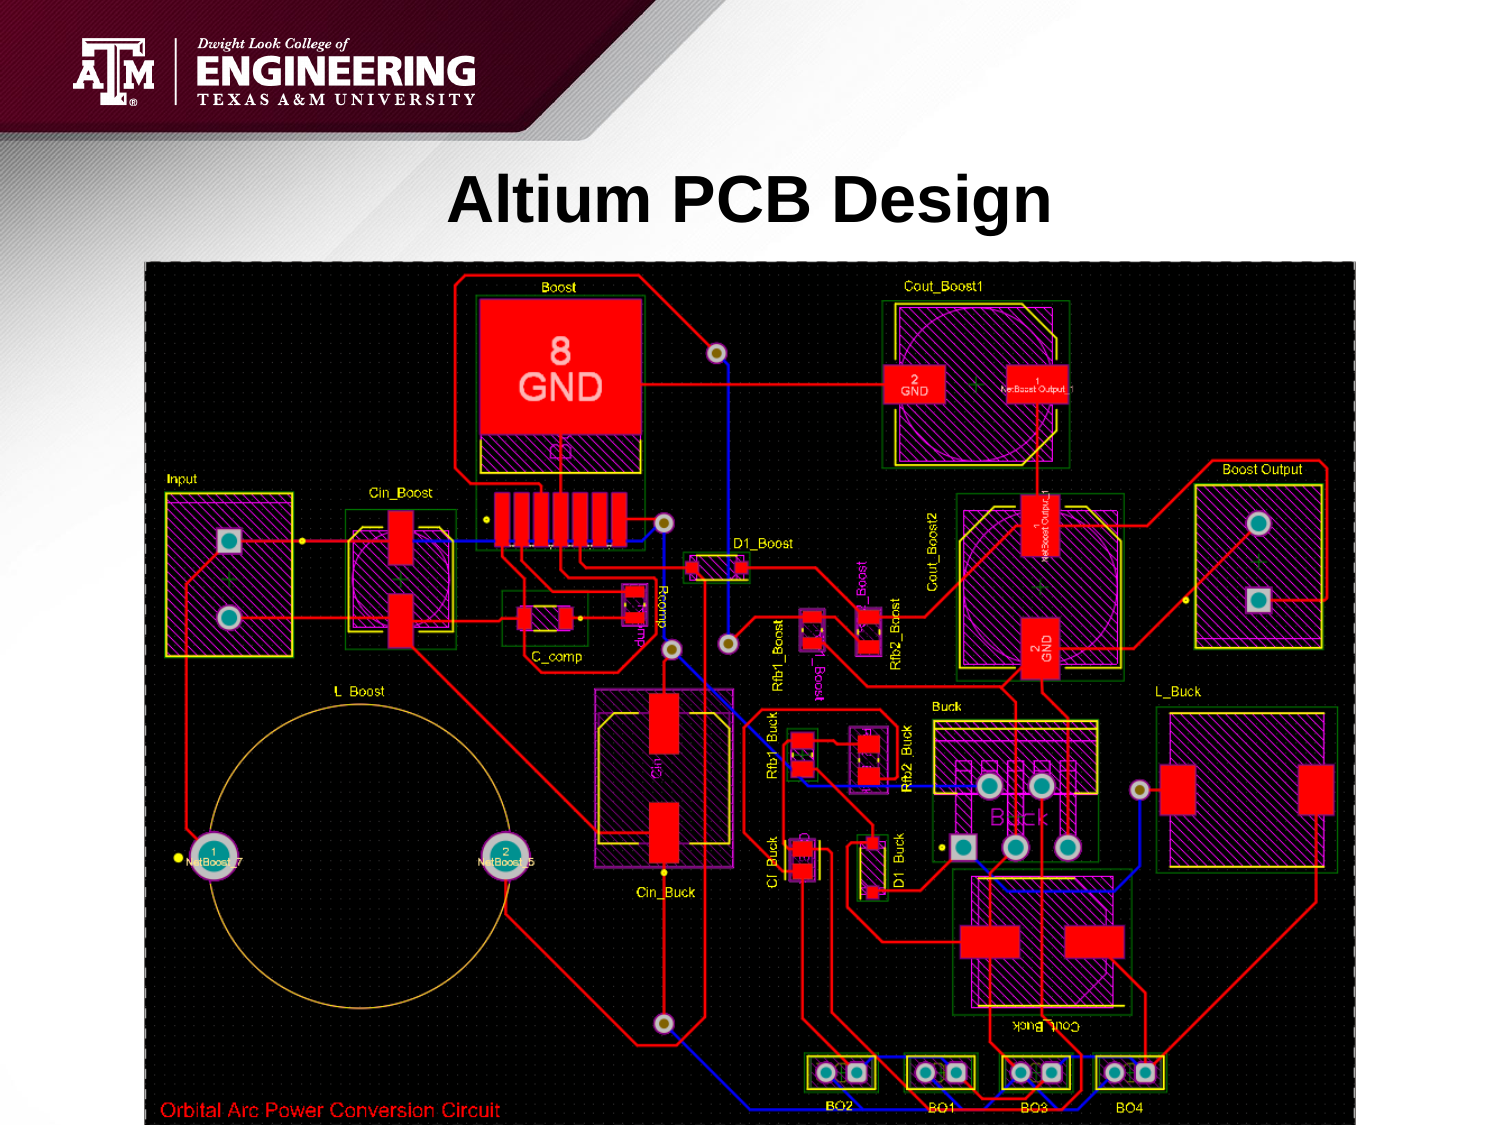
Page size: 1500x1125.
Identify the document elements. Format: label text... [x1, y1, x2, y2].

picture [0, 0, 1500, 1125]
title Altium PCB Design [75, 130, 1425, 262]
